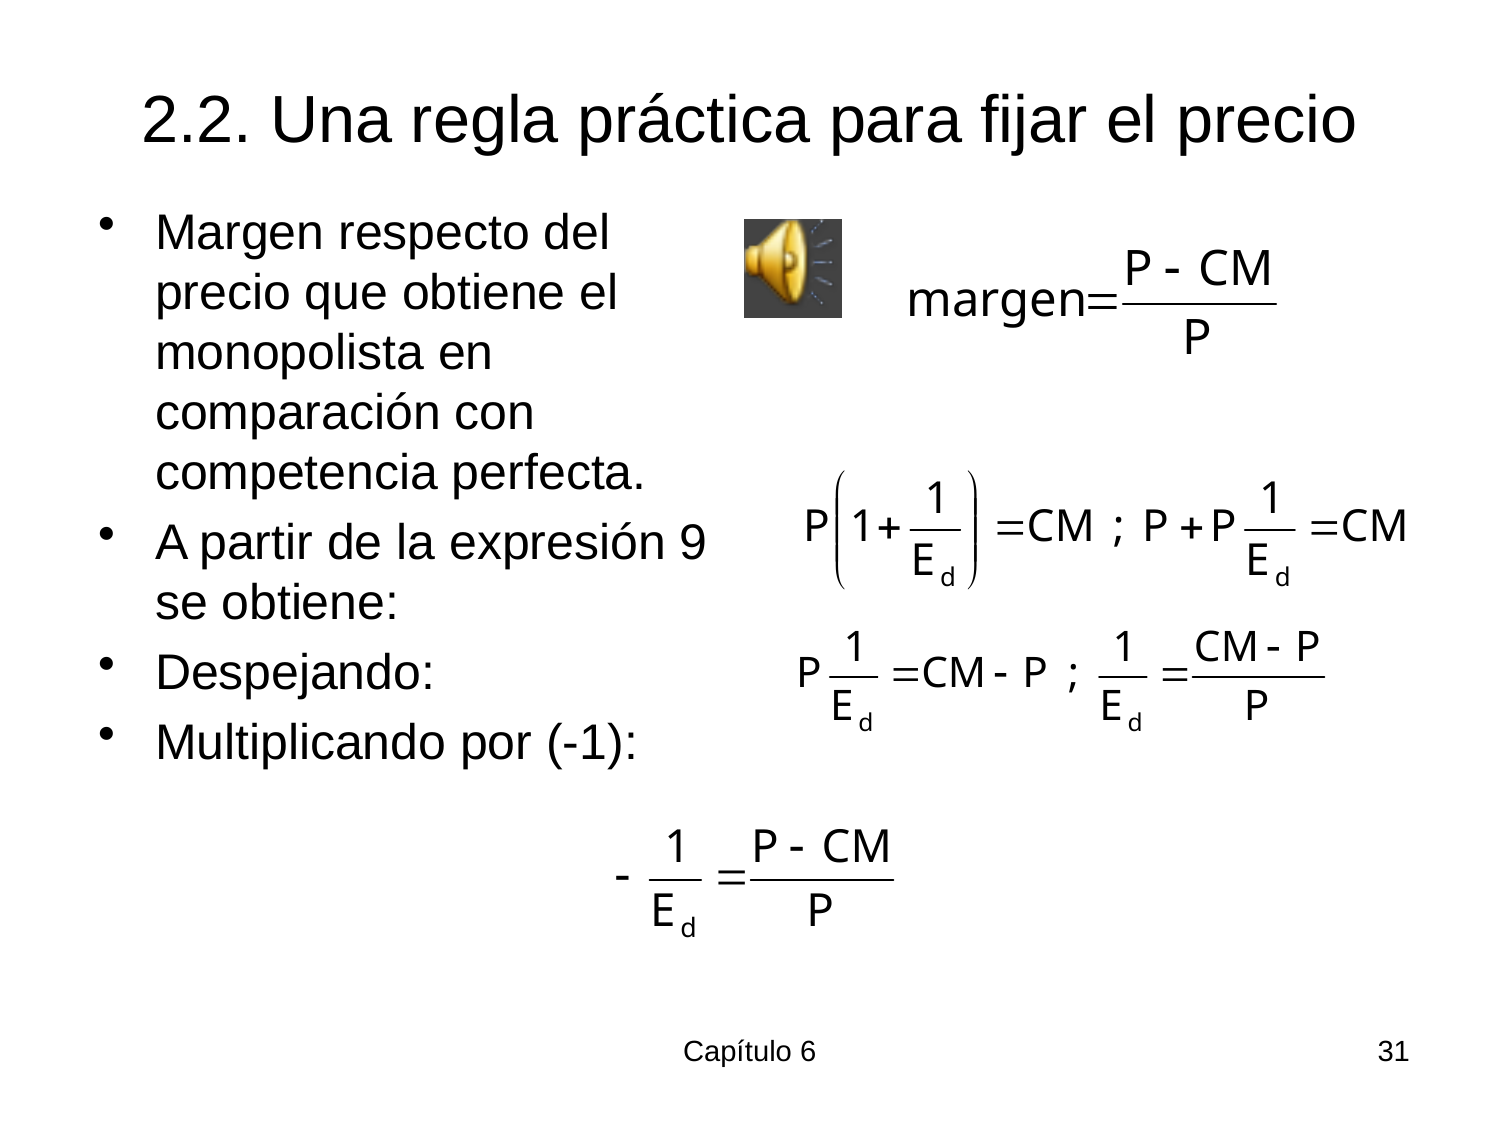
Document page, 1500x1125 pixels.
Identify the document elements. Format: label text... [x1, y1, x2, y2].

slide_number 31 [1074, 1024, 1426, 1103]
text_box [792, 620, 1335, 741]
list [901, 238, 1286, 366]
picture [742, 217, 844, 319]
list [798, 459, 1415, 601]
list Margen respecto del precio que obtiene el monopolista en comparación con competencia perfecta. A partir de la expresión 9 se obtiene: Despejando: Multiplicando por (-1): [83, 191, 747, 935]
footer Capítulo 6 [512, 1024, 988, 1103]
title 2.2. Una regla práctica para fijar el precio [74, 44, 1426, 188]
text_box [607, 818, 905, 949]
